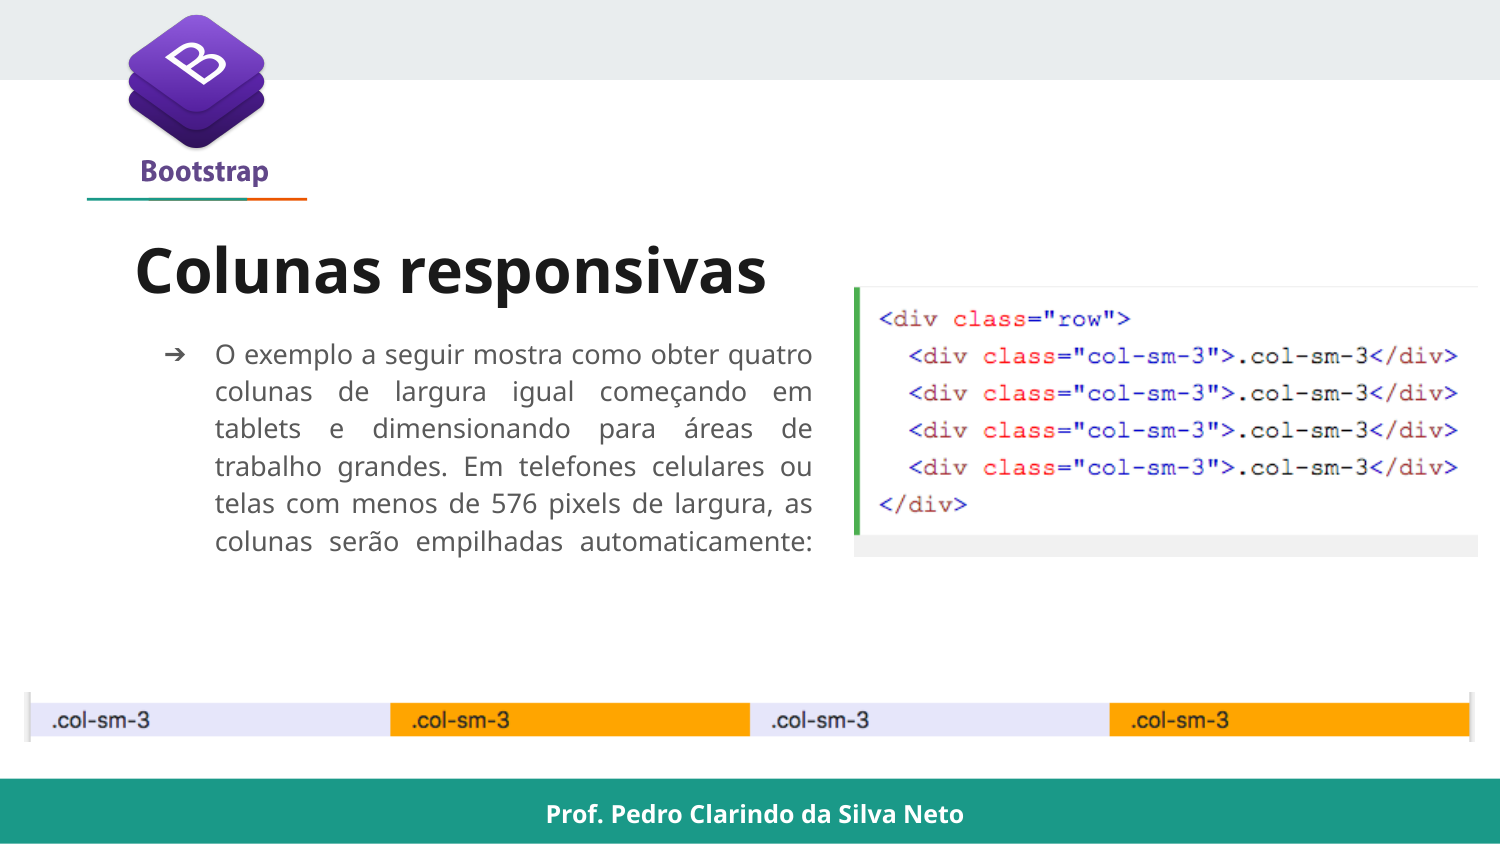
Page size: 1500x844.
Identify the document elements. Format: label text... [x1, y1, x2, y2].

picture [854, 286, 1478, 558]
title Colunas responsivas [119, 216, 1500, 305]
picture [24, 692, 1476, 743]
list O exemplo a seguir mostra como obter quatro colunas de largura igual começando em tablets e dimensionando para áreas de trabalho grandes. Em telefones celulares ou telas com menos de 576 pixels de largura, as colunas serão empilhadas automaticamente: [124, 317, 828, 668]
text_box [0, 778, 1500, 844]
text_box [99, 10, 306, 212]
title Prof. Pedro Clarindo da Silva Neto [10, 794, 1500, 844]
